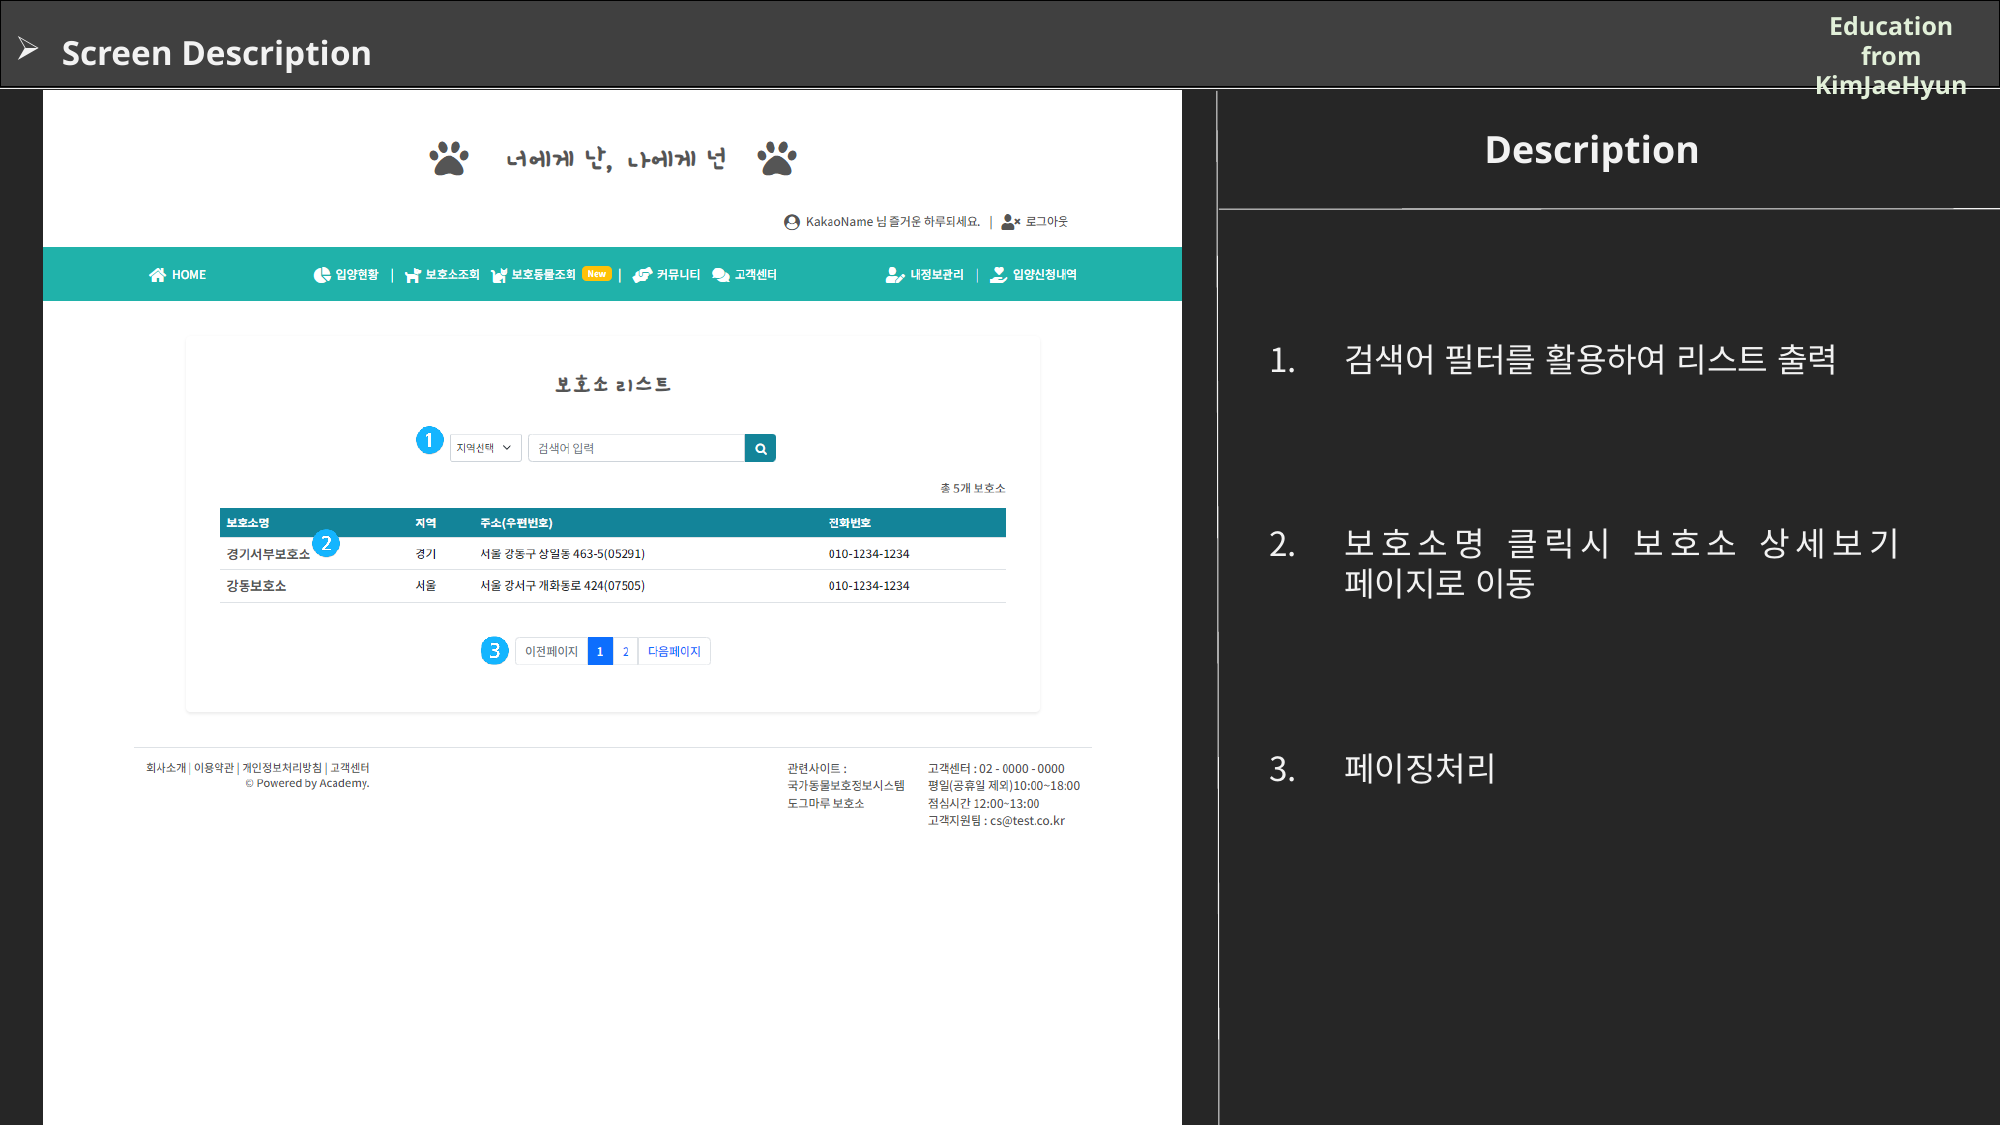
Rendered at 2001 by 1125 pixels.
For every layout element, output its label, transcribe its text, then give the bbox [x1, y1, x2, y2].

text_box Education from KimJaeHyun [1782, 2, 2000, 88]
table_header Screen Description [1, 1, 1999, 86]
text_box Education from KimJaeHyun [1782, 89, 2000, 108]
picture [43, 90, 1182, 1125]
text_box 검색어 필터를 활용하여 리스트 출력 보호소명 클릭시 보호소 상세보기 페이지로 이동 페이징처리 [1254, 331, 1916, 796]
text_box Description [1452, 118, 1733, 179]
